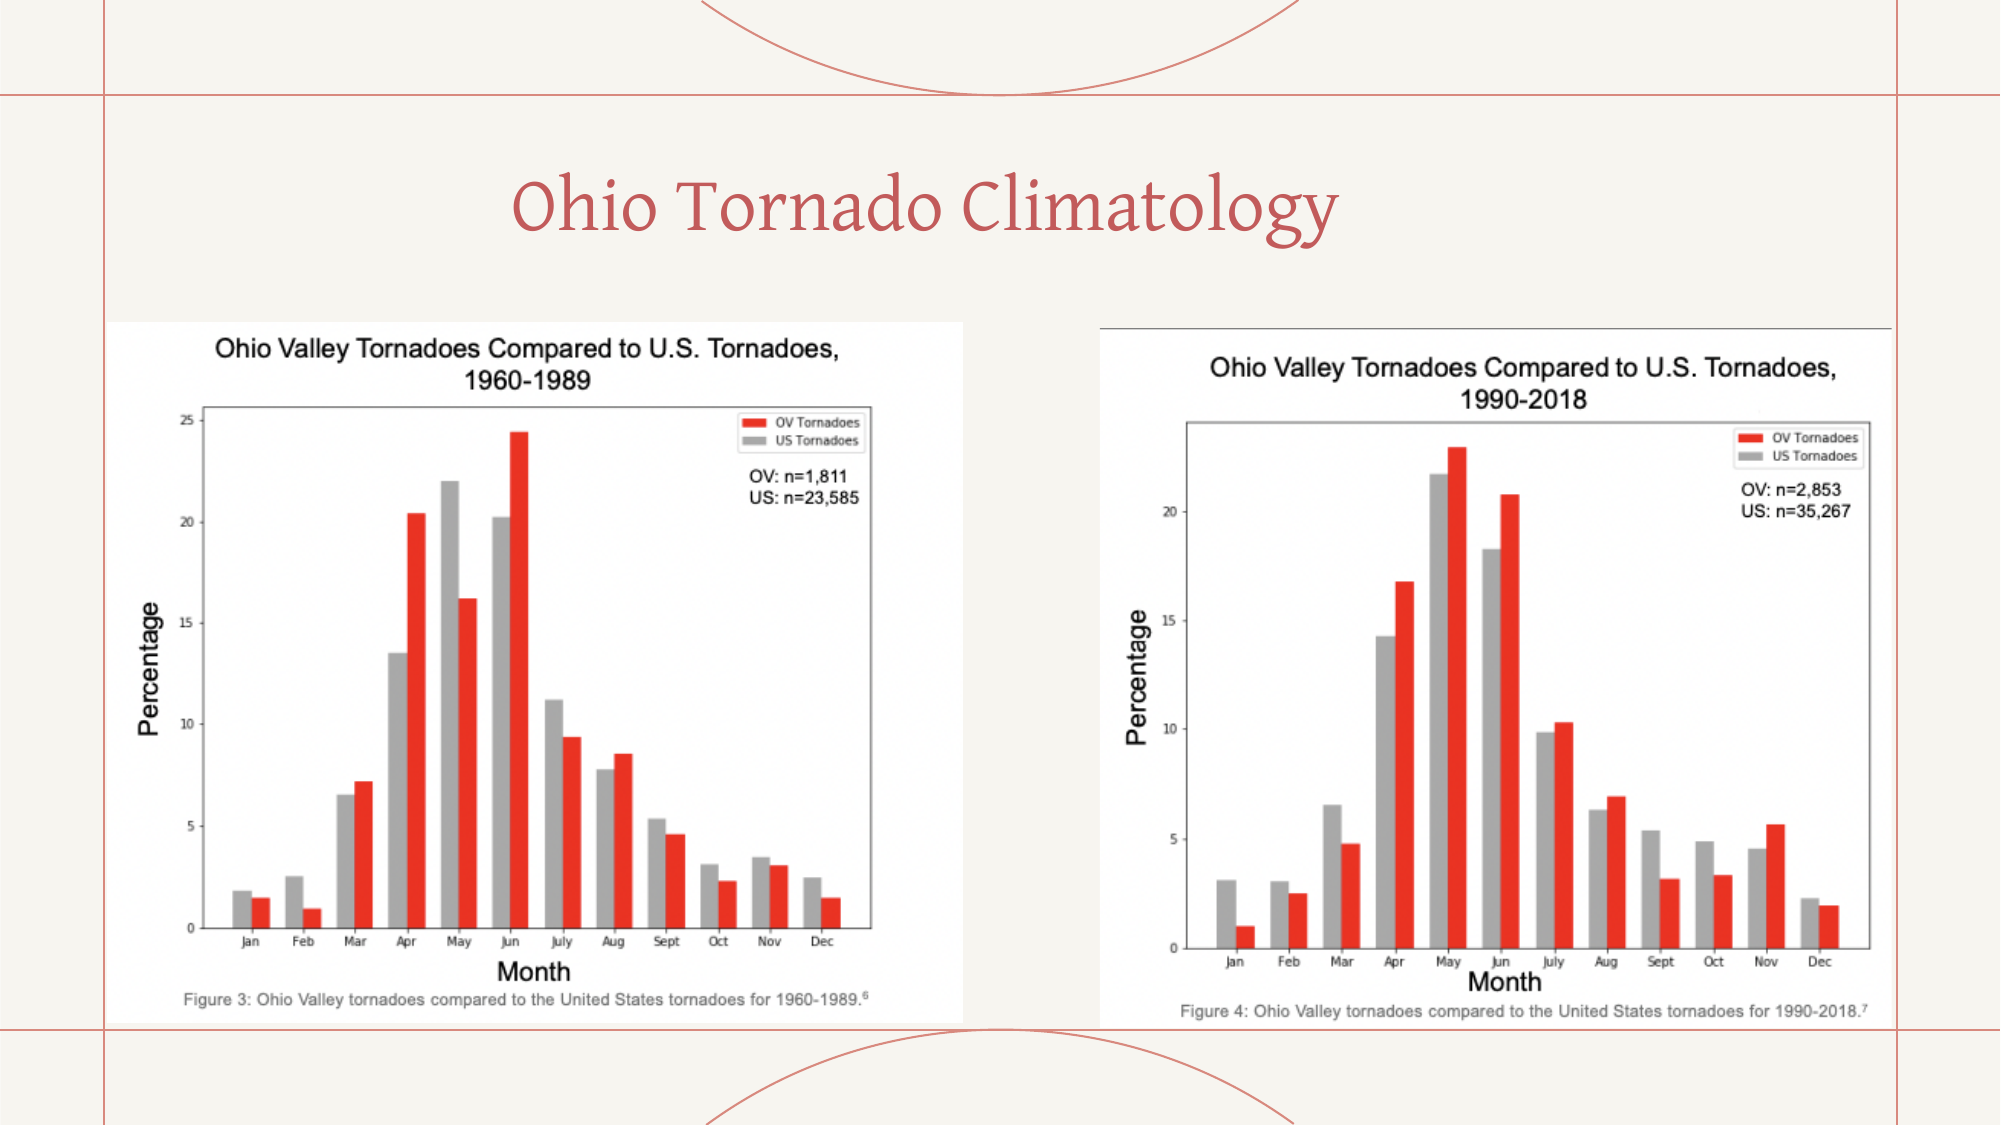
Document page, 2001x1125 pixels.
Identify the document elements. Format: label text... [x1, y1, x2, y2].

title Ohio Tornado Climatology [496, 113, 1504, 287]
picture [1099, 327, 1892, 1029]
picture [106, 322, 965, 1023]
